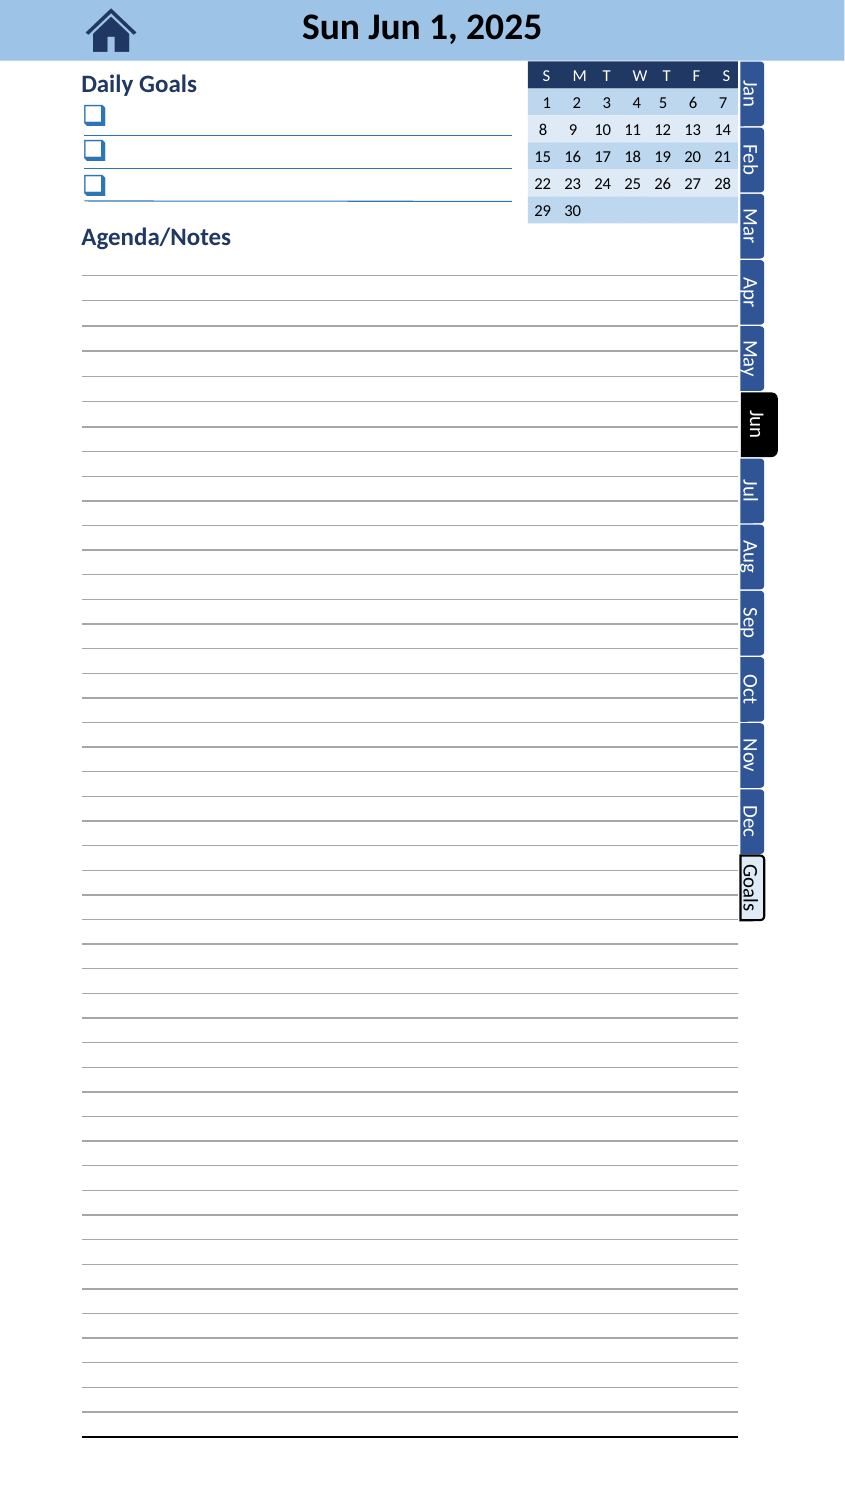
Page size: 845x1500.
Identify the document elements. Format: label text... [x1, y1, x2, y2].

picture [82, 1, 140, 59]
list Sun Jun 1, 2025 [190, 0, 655, 61]
